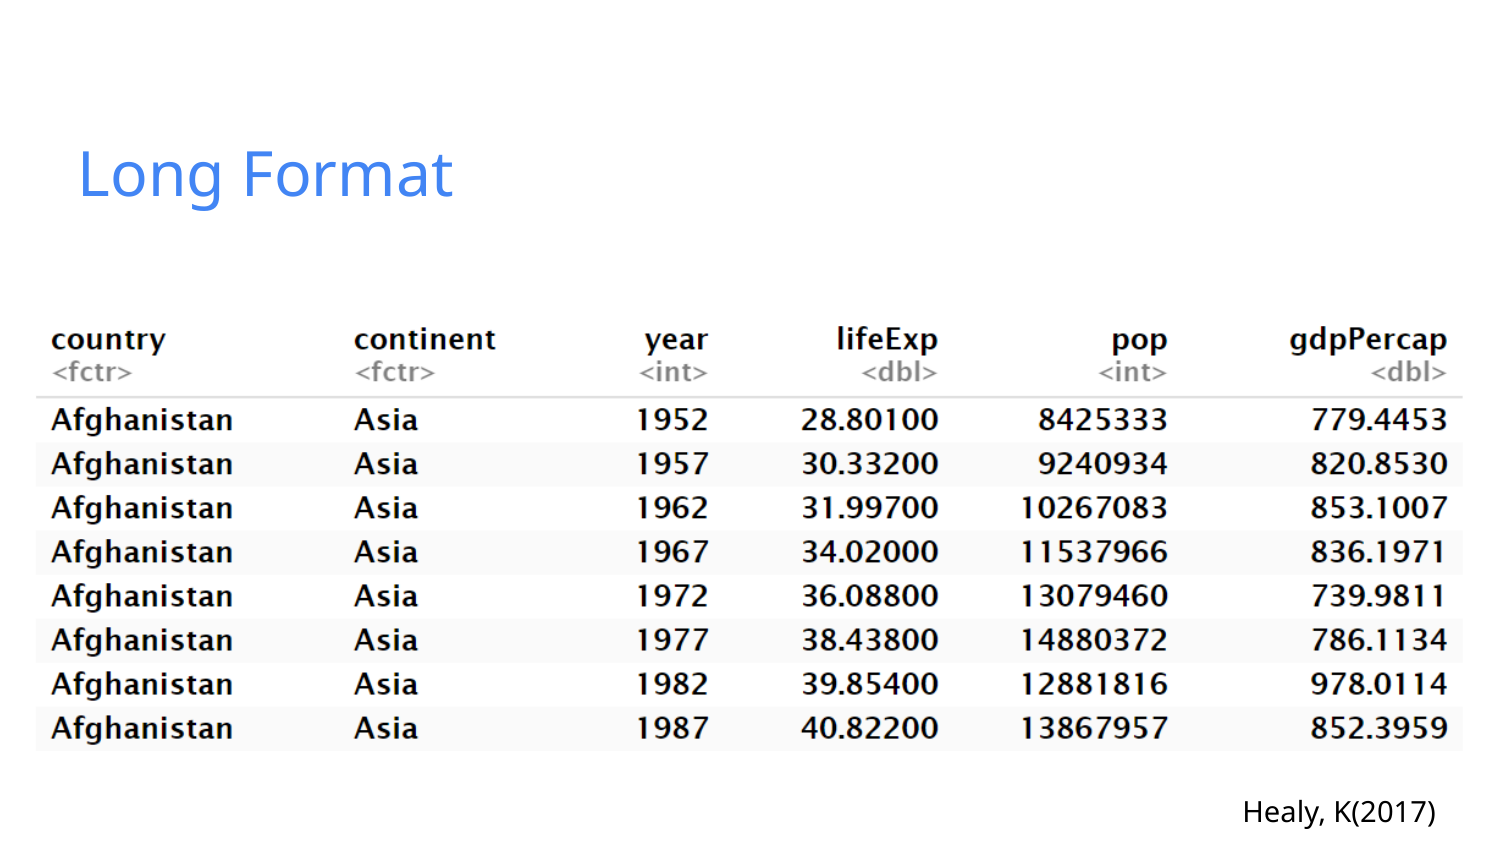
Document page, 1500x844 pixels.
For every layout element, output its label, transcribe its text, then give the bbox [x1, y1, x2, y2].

picture [24, 303, 1476, 751]
title Long Format [62, 119, 1217, 284]
text_box Healy, K(2017) [1227, 778, 1500, 843]
